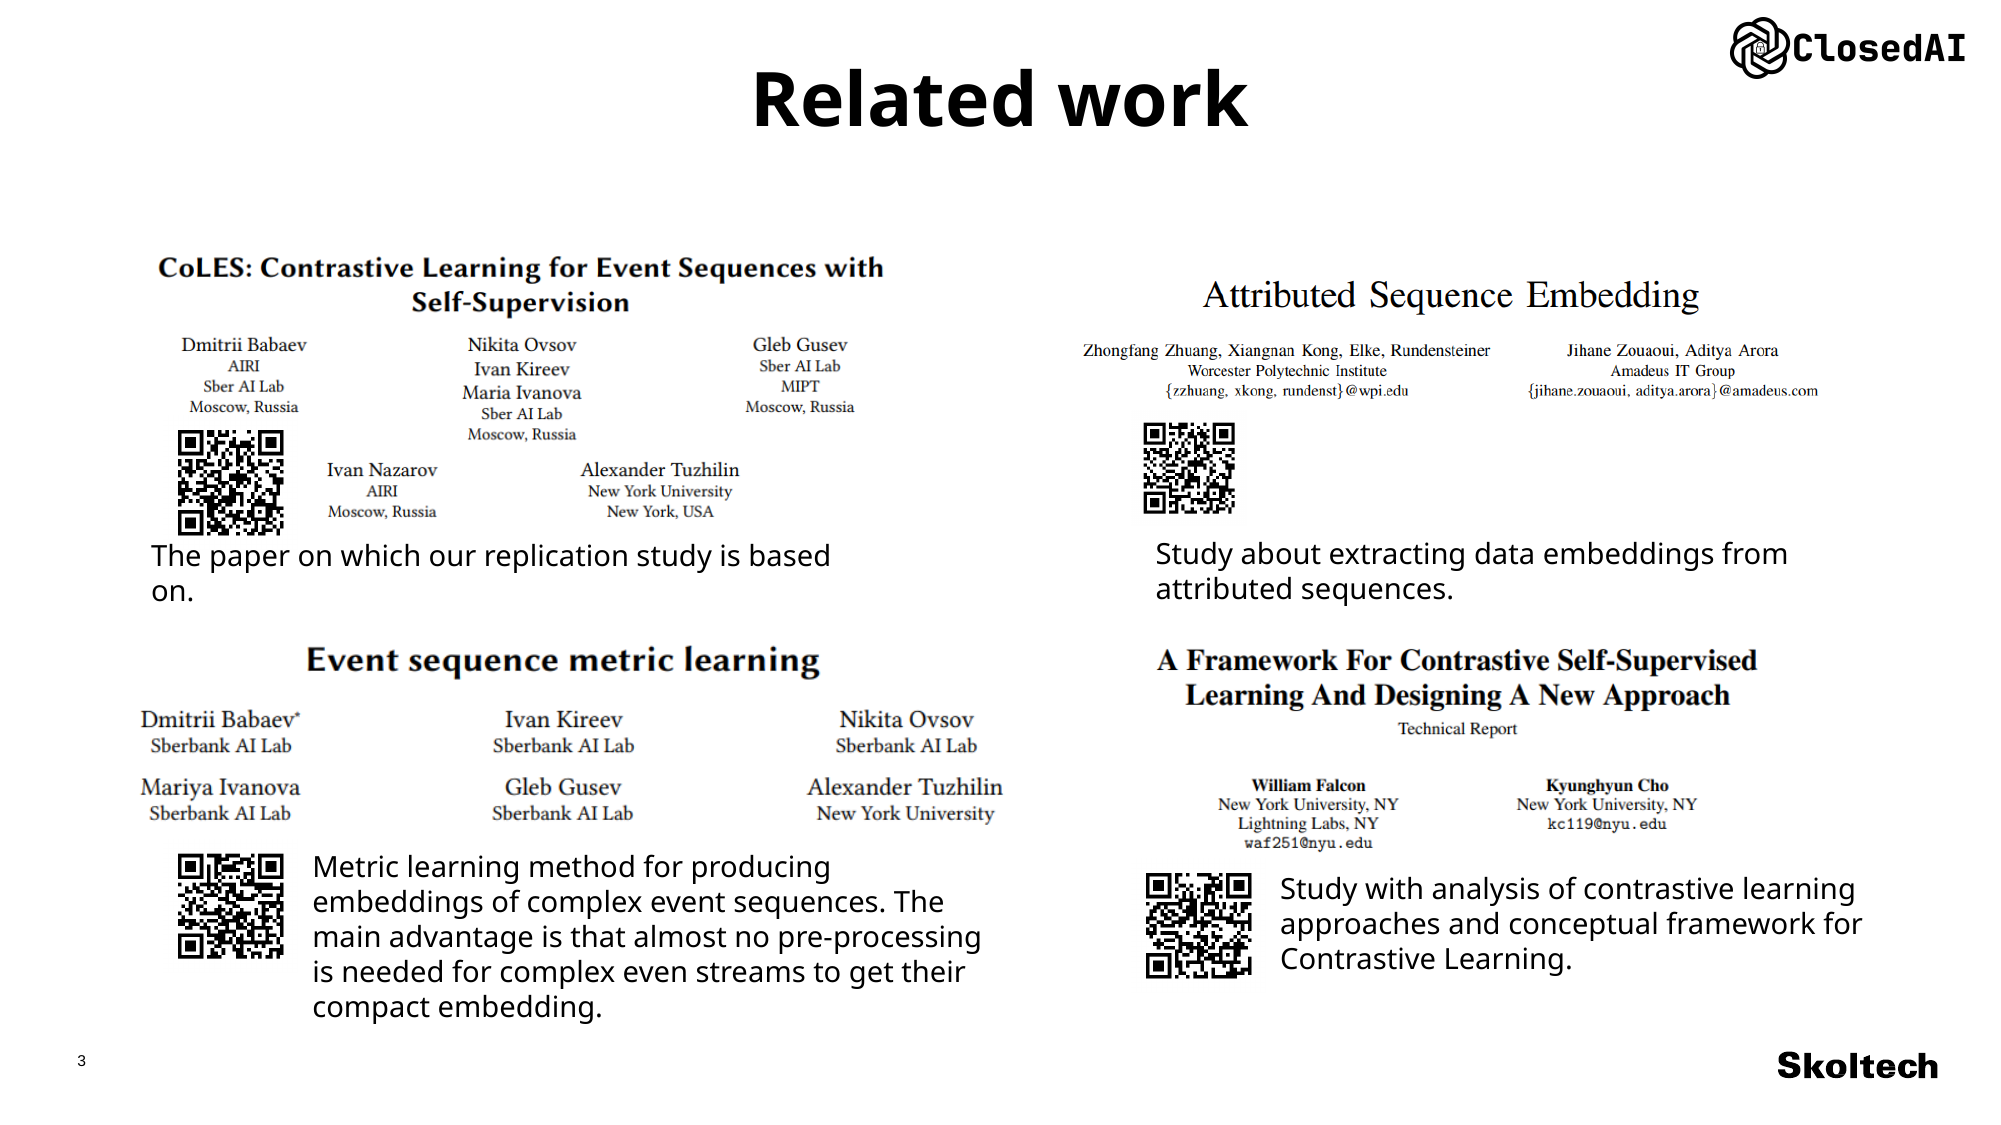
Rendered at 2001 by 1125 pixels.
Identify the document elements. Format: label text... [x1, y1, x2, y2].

text_box Study with analysis of contrastive learning approaches and conceptual framework for Contrastive Learning. [1266, 862, 1921, 983]
picture [163, 839, 298, 973]
picture [66, 233, 931, 550]
picture [1131, 629, 1781, 993]
title Related work [62, 53, 1938, 151]
slide_number 3 [62, 1042, 185, 1079]
text_box Study about extracting data embeddings from attributed sequences. [1140, 527, 1921, 613]
text_box The paper on which our replication study is based on. [136, 530, 861, 612]
picture [1727, 17, 1971, 79]
picture [1027, 260, 1830, 526]
text_box Metric learning method for producing embeddings of complex event sequences. The main advantage is that almost no pre-processing is needed for complex even streams to get their compact embedding. [297, 840, 1022, 1031]
picture [76, 612, 1028, 830]
